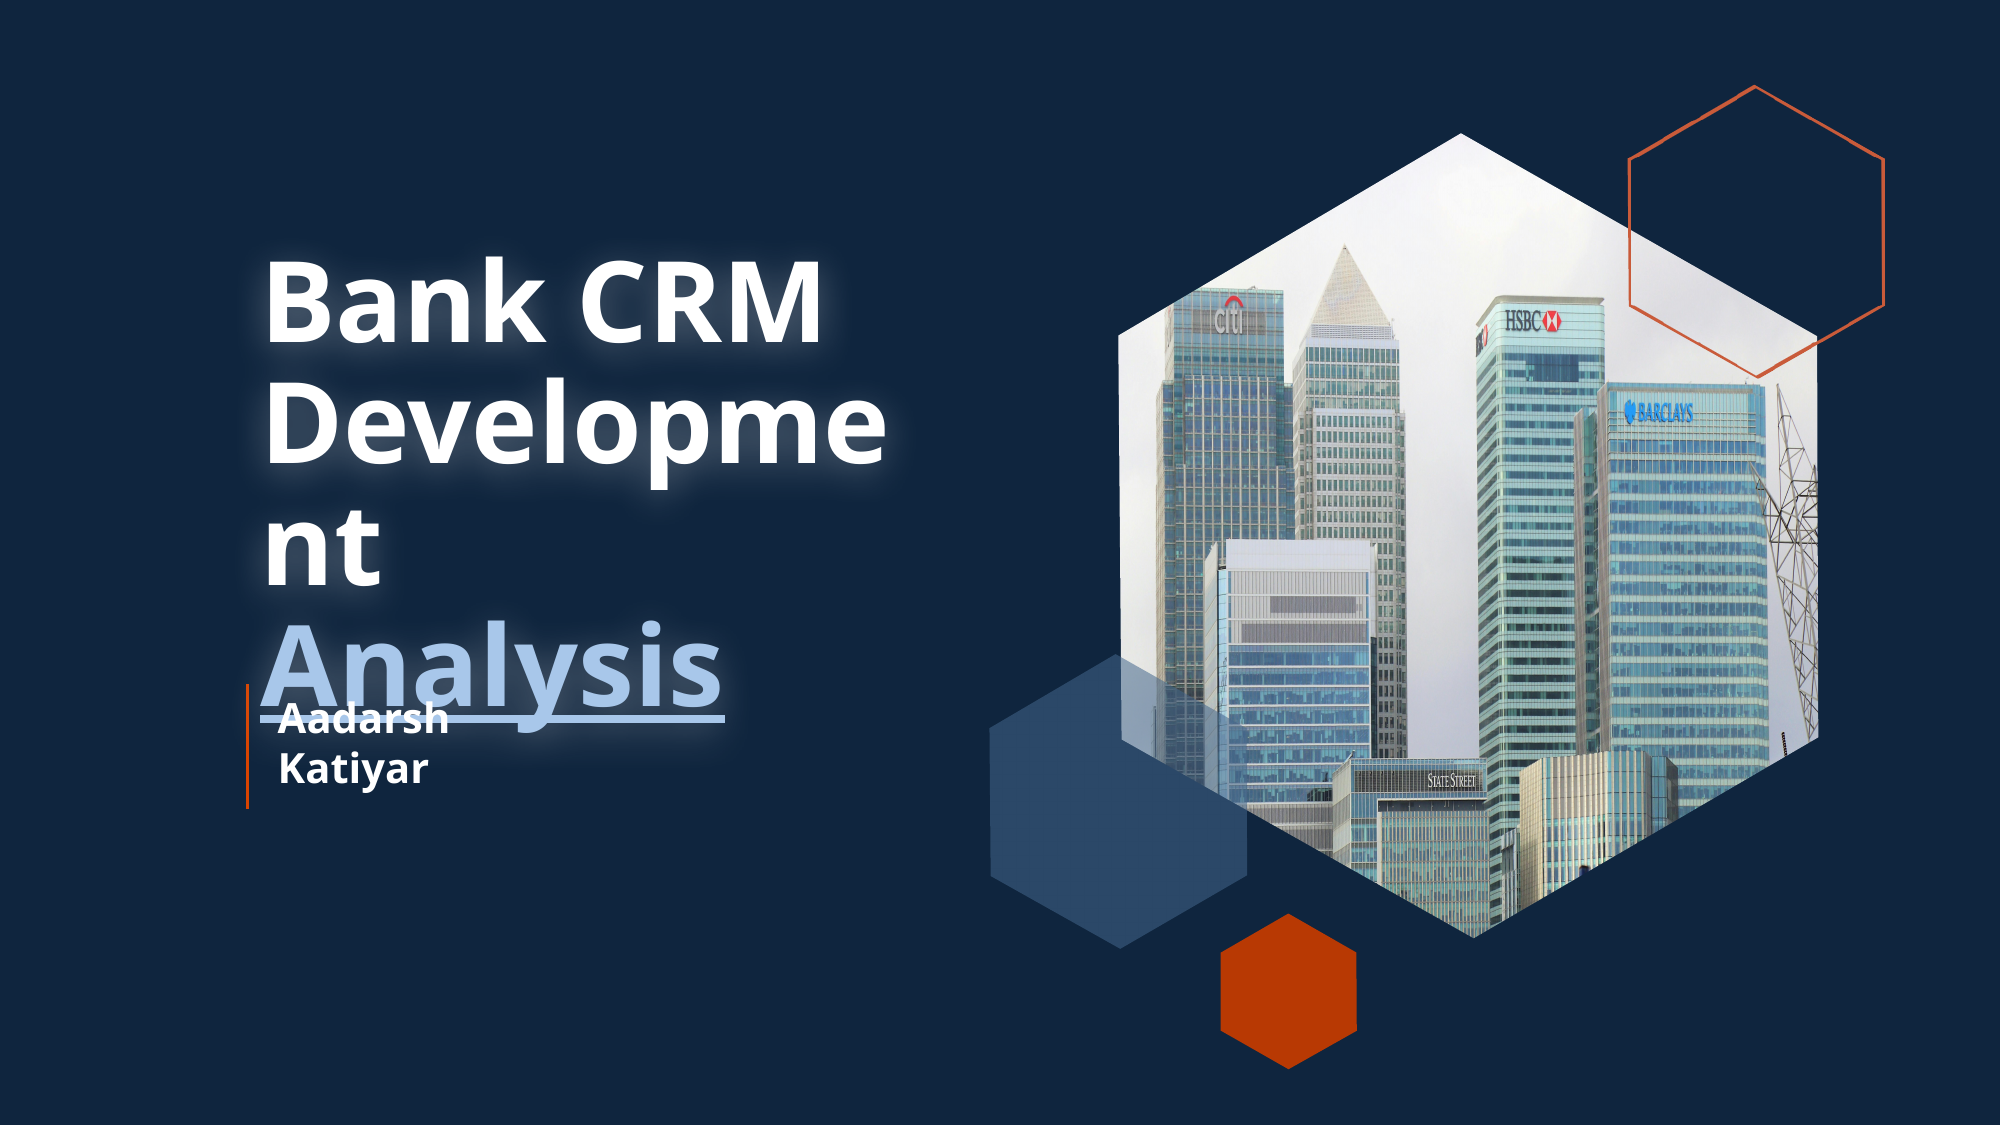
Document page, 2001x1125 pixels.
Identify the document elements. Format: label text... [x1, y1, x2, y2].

list Aadarsh Katiyar [262, 684, 521, 810]
title Bank CRM Development Analysis [245, 317, 969, 659]
picture [989, 84, 1886, 949]
